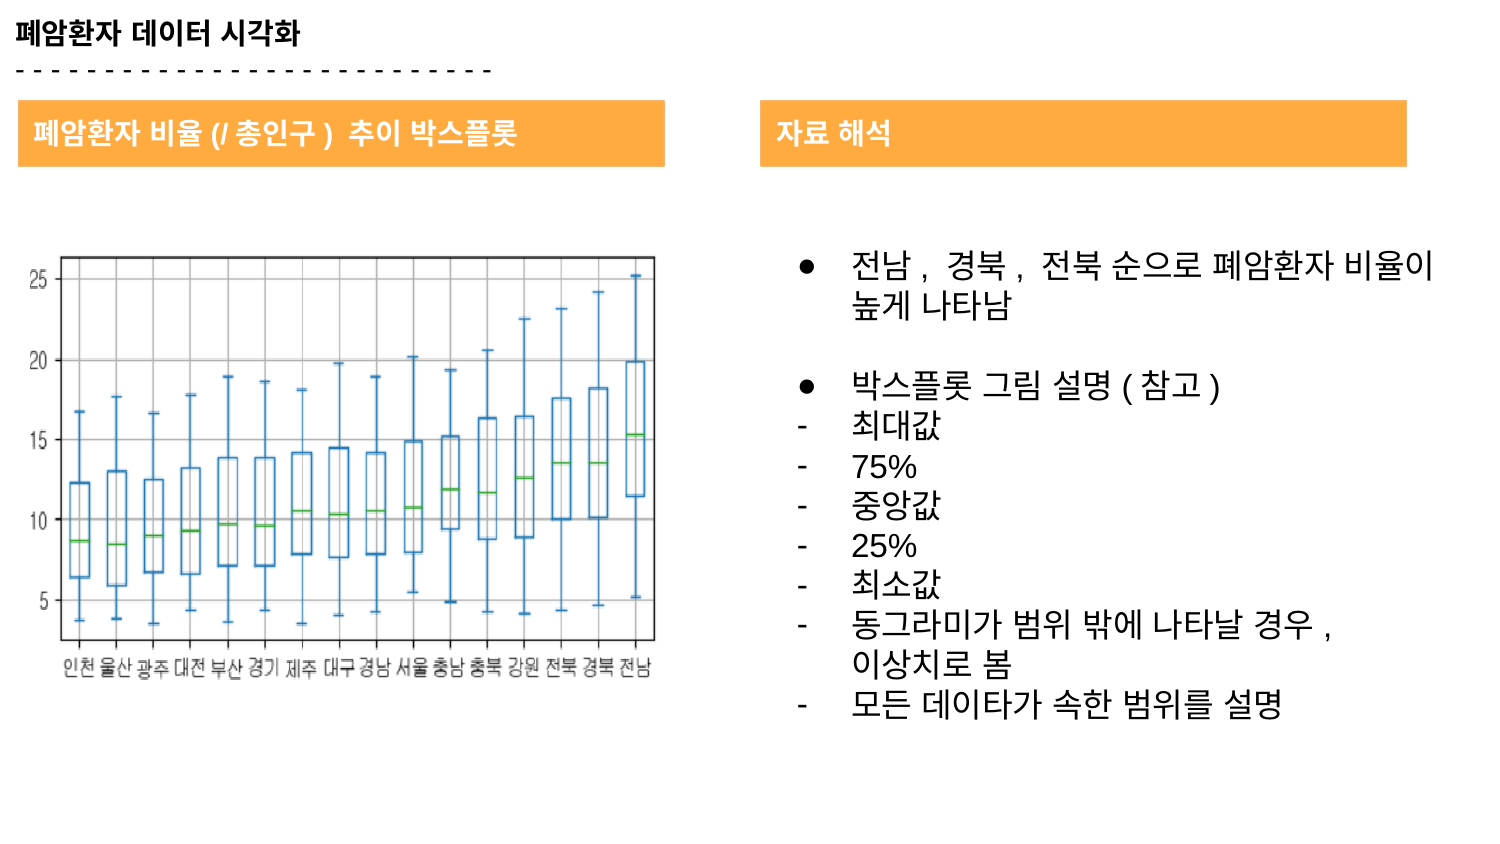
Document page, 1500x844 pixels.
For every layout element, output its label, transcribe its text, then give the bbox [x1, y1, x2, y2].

text_box 폐암환자 비율(/총인구) 추이 박스플롯 [18, 100, 664, 166]
text_box 폐암환자 데이터 시각화 - - - - - - - - - - - - - - - - - - - - - - - - - - - [0, 0, 511, 100]
text_box 전남, 경북, 전북 순으로 폐암환자 비율이 높게 나타남 박스플롯 그림 설명(참고) 최대값 75% 중앙값 25% 최소값 동그라미가 범위 밖에 나타날 경우, 이상치로 봄 모든 데이타가 속한 범위를 설명 [761, 190, 1475, 740]
text_box 자료 해석 [761, 100, 1407, 166]
picture [18, 241, 665, 691]
